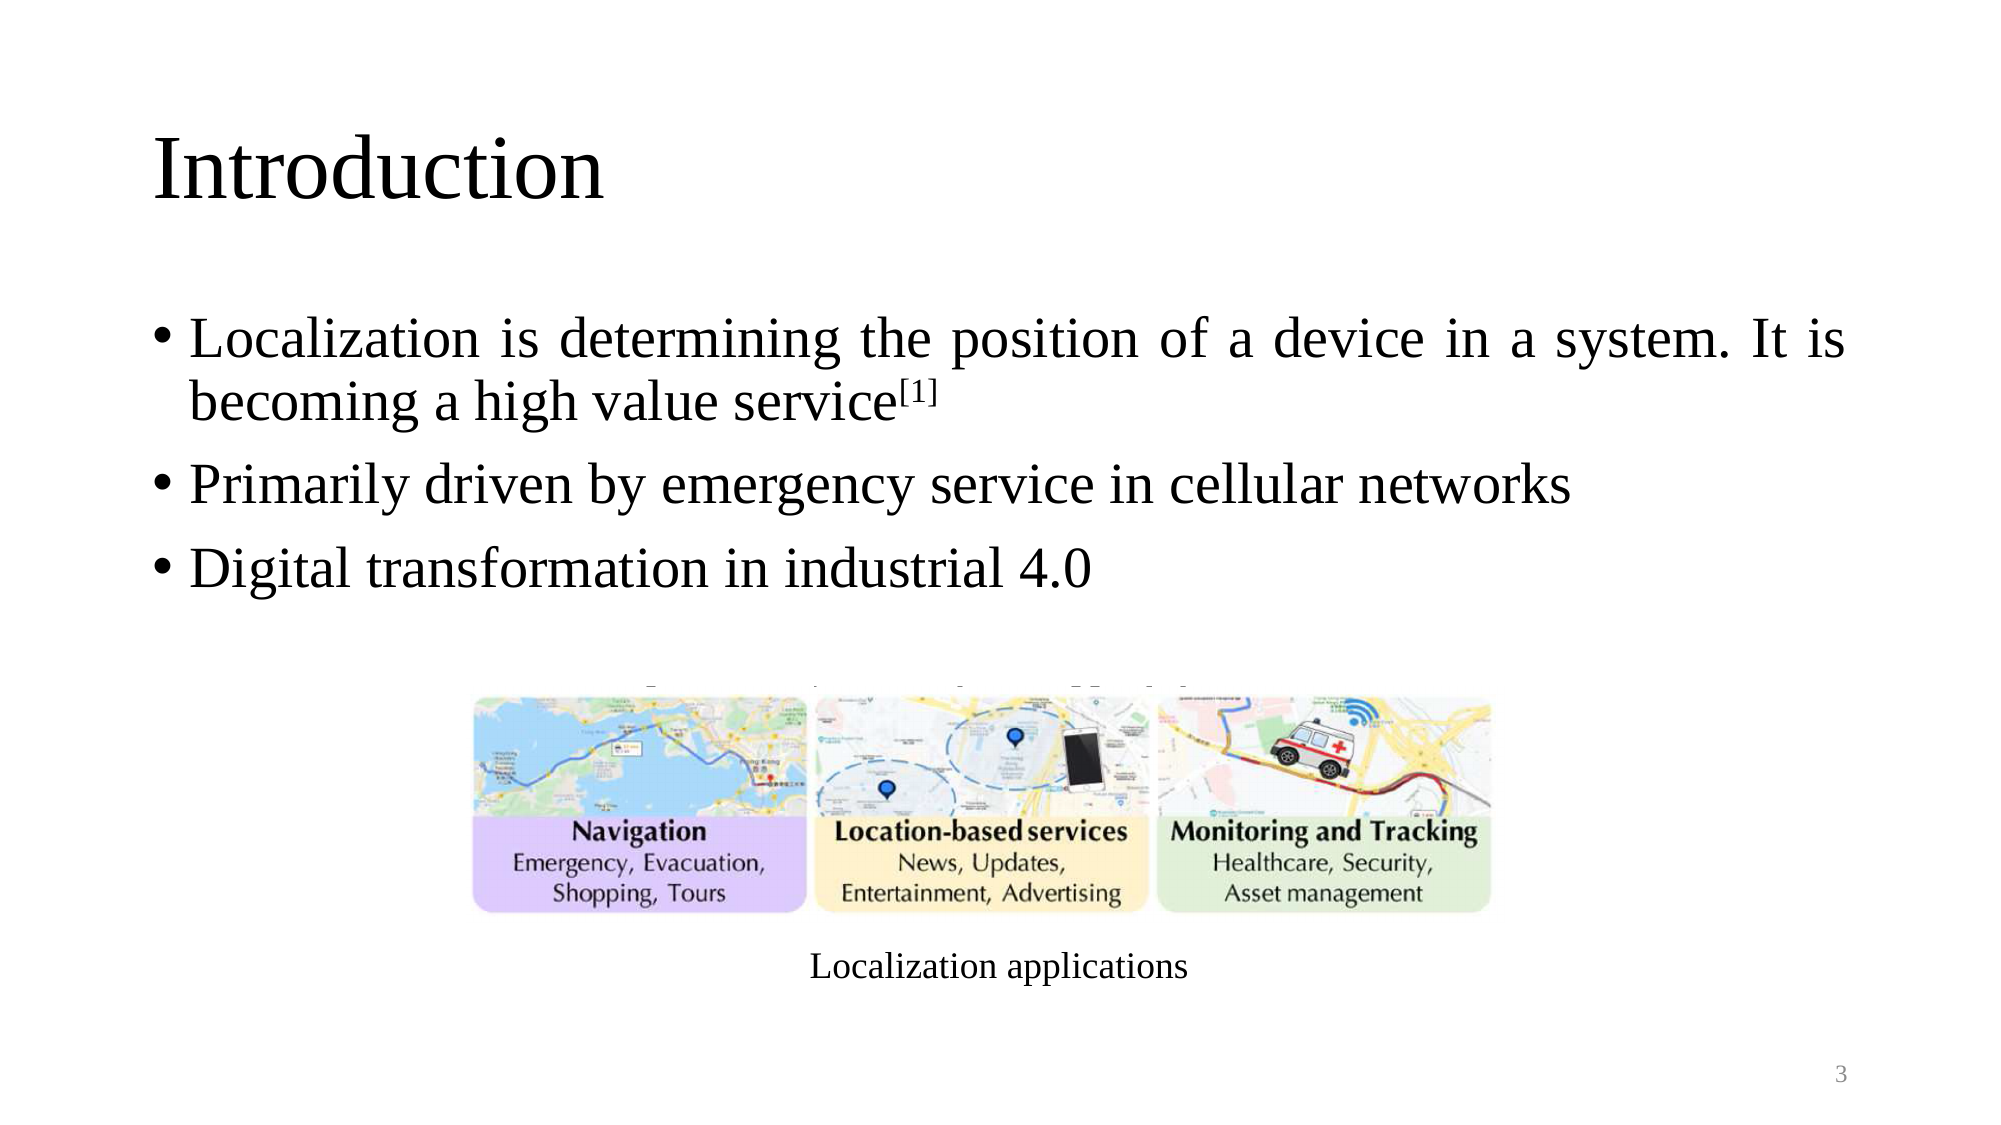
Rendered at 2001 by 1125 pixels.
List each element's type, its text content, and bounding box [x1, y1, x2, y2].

picture [466, 686, 1505, 923]
title Introduction [137, 59, 1863, 278]
text_box Localization applications [794, 933, 1333, 994]
list Localization is determining the position of a device in a system. It is becoming a high value service[1] Primarily driven by emergency service in cellular networks Digital transformation in industrial 4.0 [137, 299, 1863, 1014]
slide_number 3 [1412, 1042, 1863, 1103]
